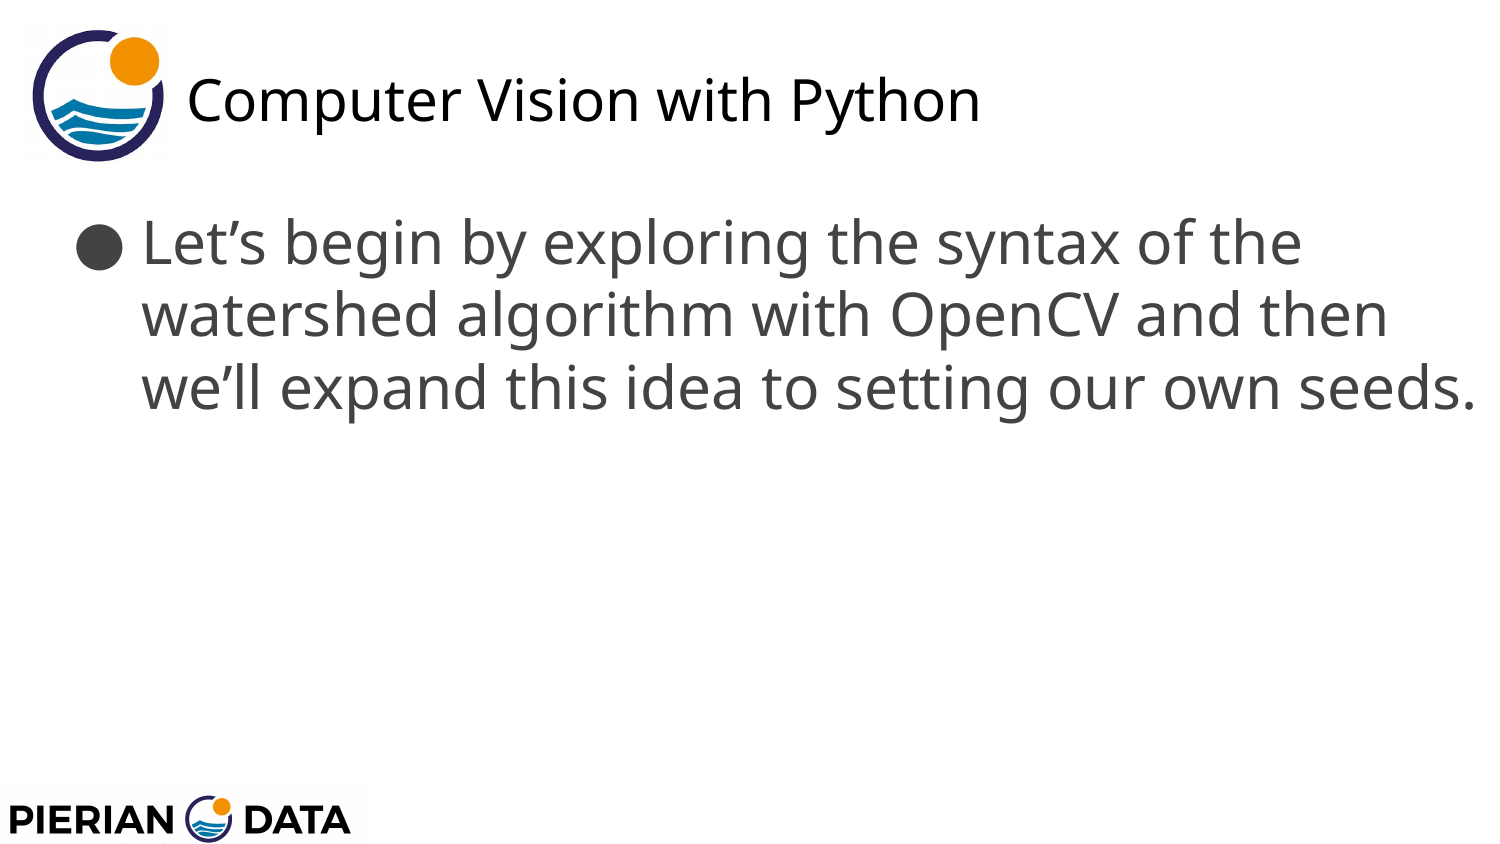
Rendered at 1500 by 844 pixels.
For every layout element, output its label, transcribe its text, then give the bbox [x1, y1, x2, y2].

list Let’s begin by exploring the syntax of the watershed algorithm with OpenCV and then we’ll expand this idea to setting our own seeds. [51, 189, 1500, 750]
picture [24, 24, 172, 167]
picture [0, 787, 368, 844]
title Computer Vision with Python [176, 48, 1449, 143]
